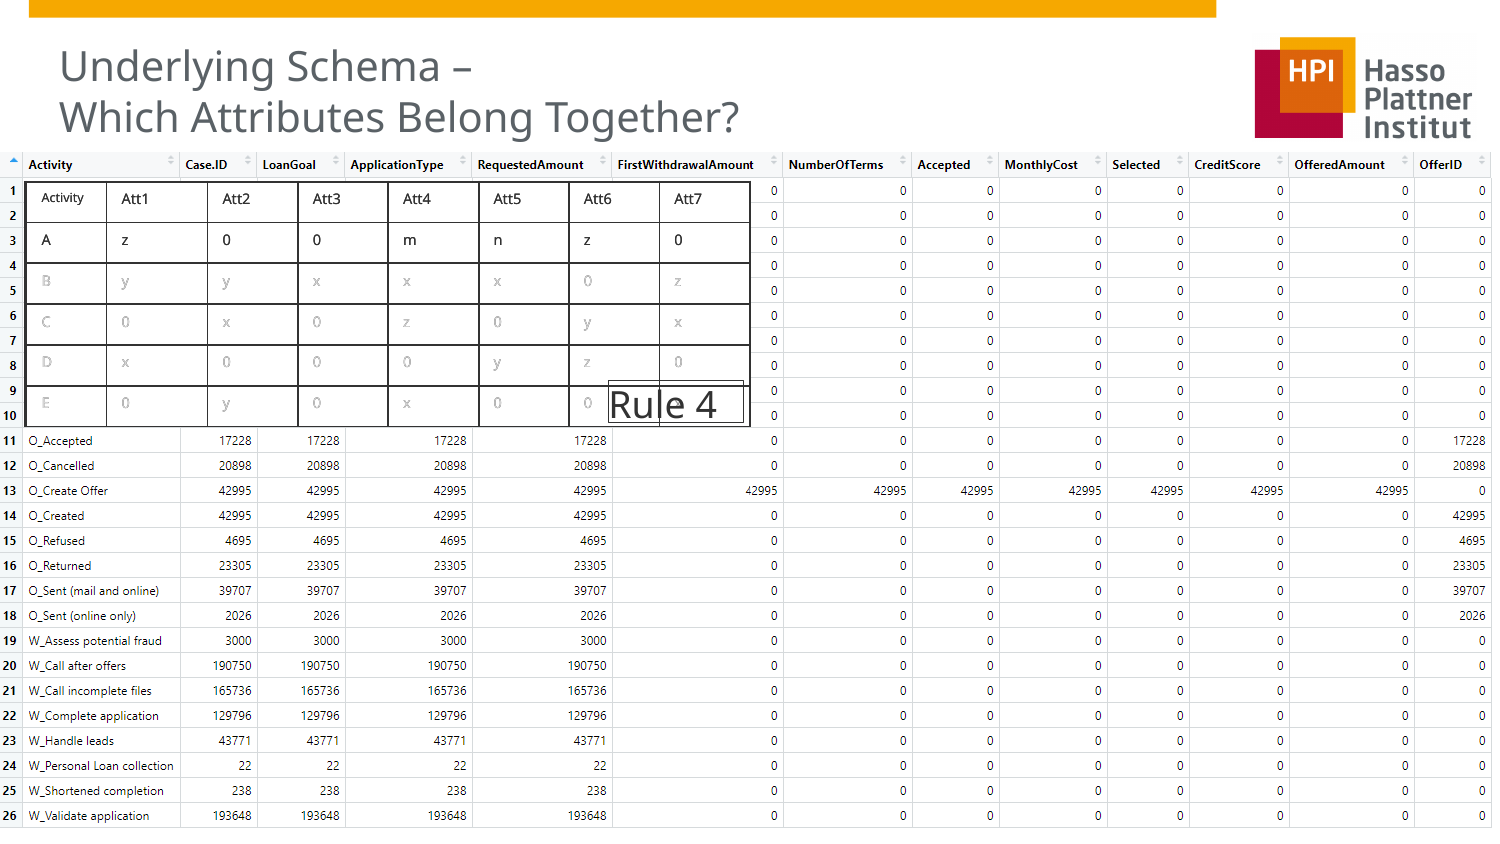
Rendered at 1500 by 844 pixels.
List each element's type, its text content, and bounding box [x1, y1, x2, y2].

picture [1252, 33, 1477, 142]
picture [0, 151, 1500, 840]
title Underlying Schema – Which Attributes Belong Together? [58, 17, 1187, 150]
